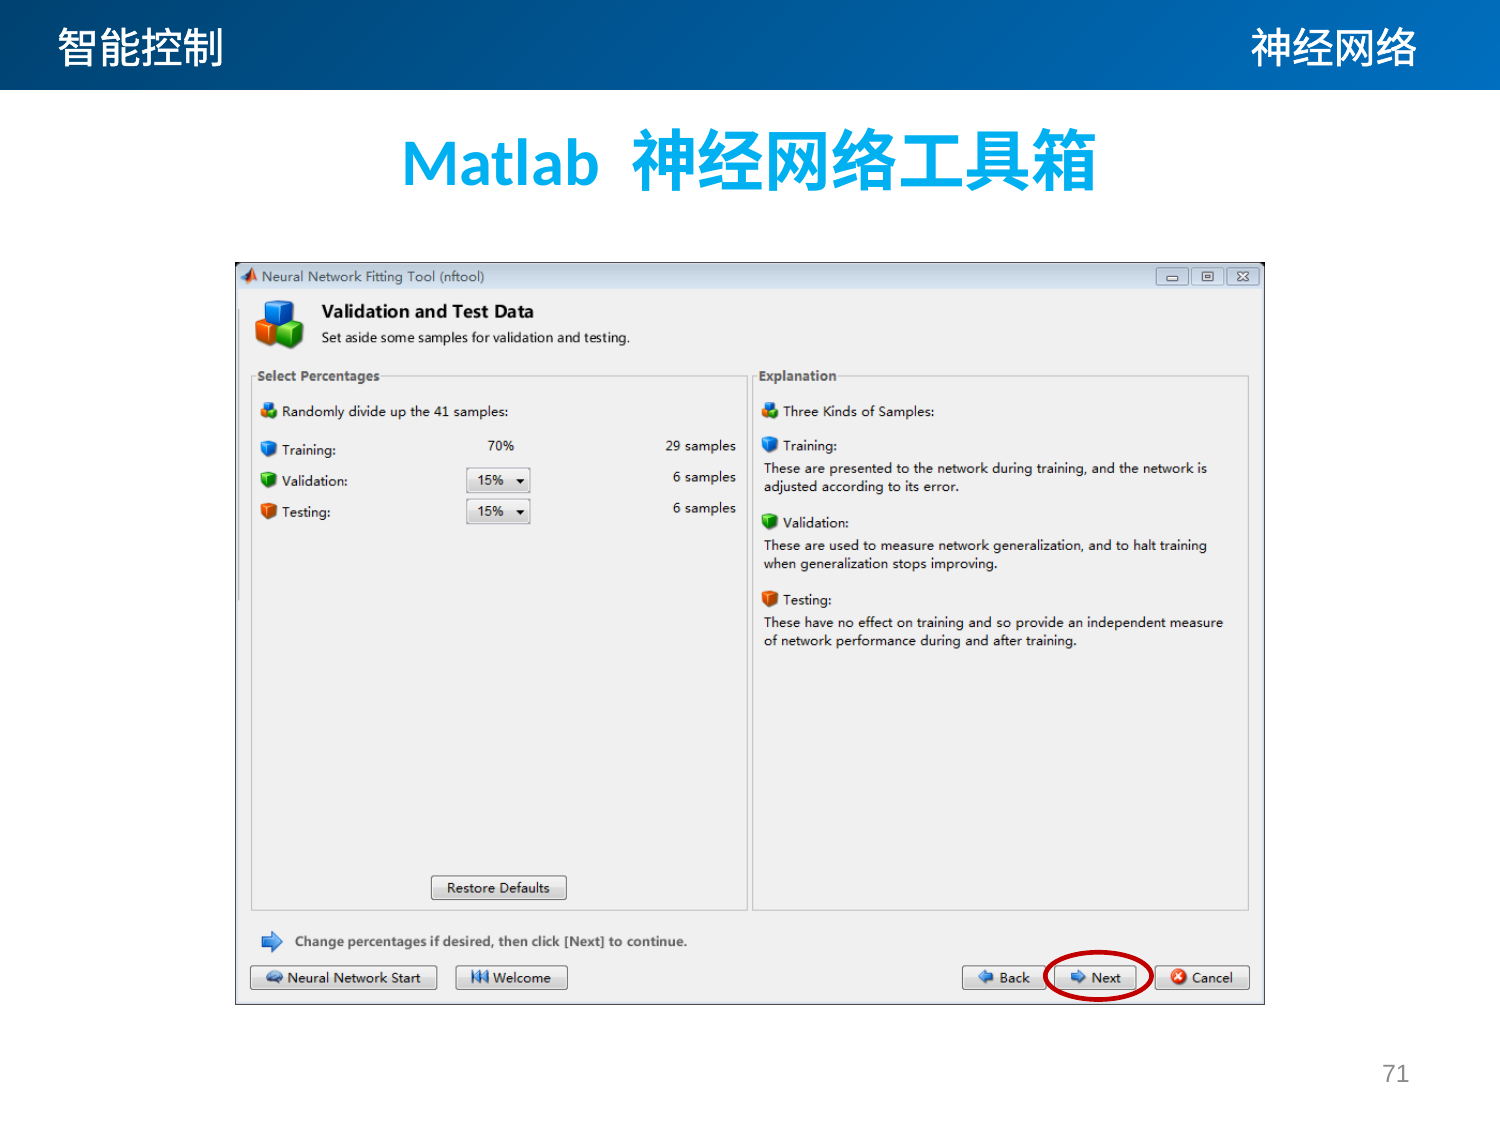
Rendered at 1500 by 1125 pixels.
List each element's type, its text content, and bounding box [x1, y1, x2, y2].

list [235, 262, 1265, 1006]
slide_number 71 [1074, 1042, 1425, 1103]
text_box Matlab 神经网络工具箱 [74, 19, 1425, 207]
